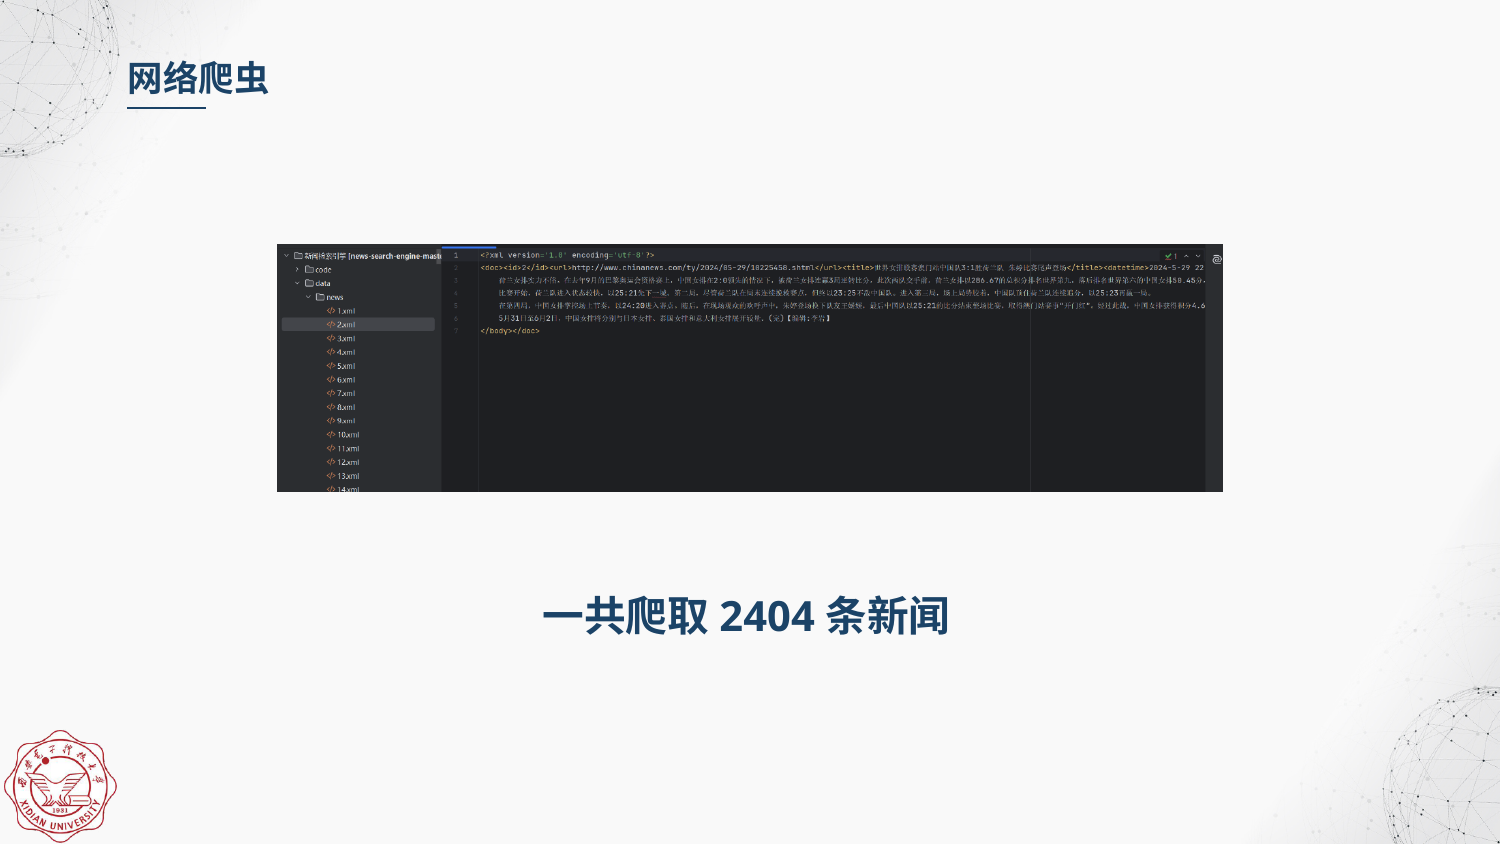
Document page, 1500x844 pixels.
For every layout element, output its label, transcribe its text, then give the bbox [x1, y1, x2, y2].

text_box 一共爬取2404条新闻 [527, 582, 973, 648]
text_box 网络爬虫 [116, 50, 488, 105]
picture [0, 0, 1500, 844]
